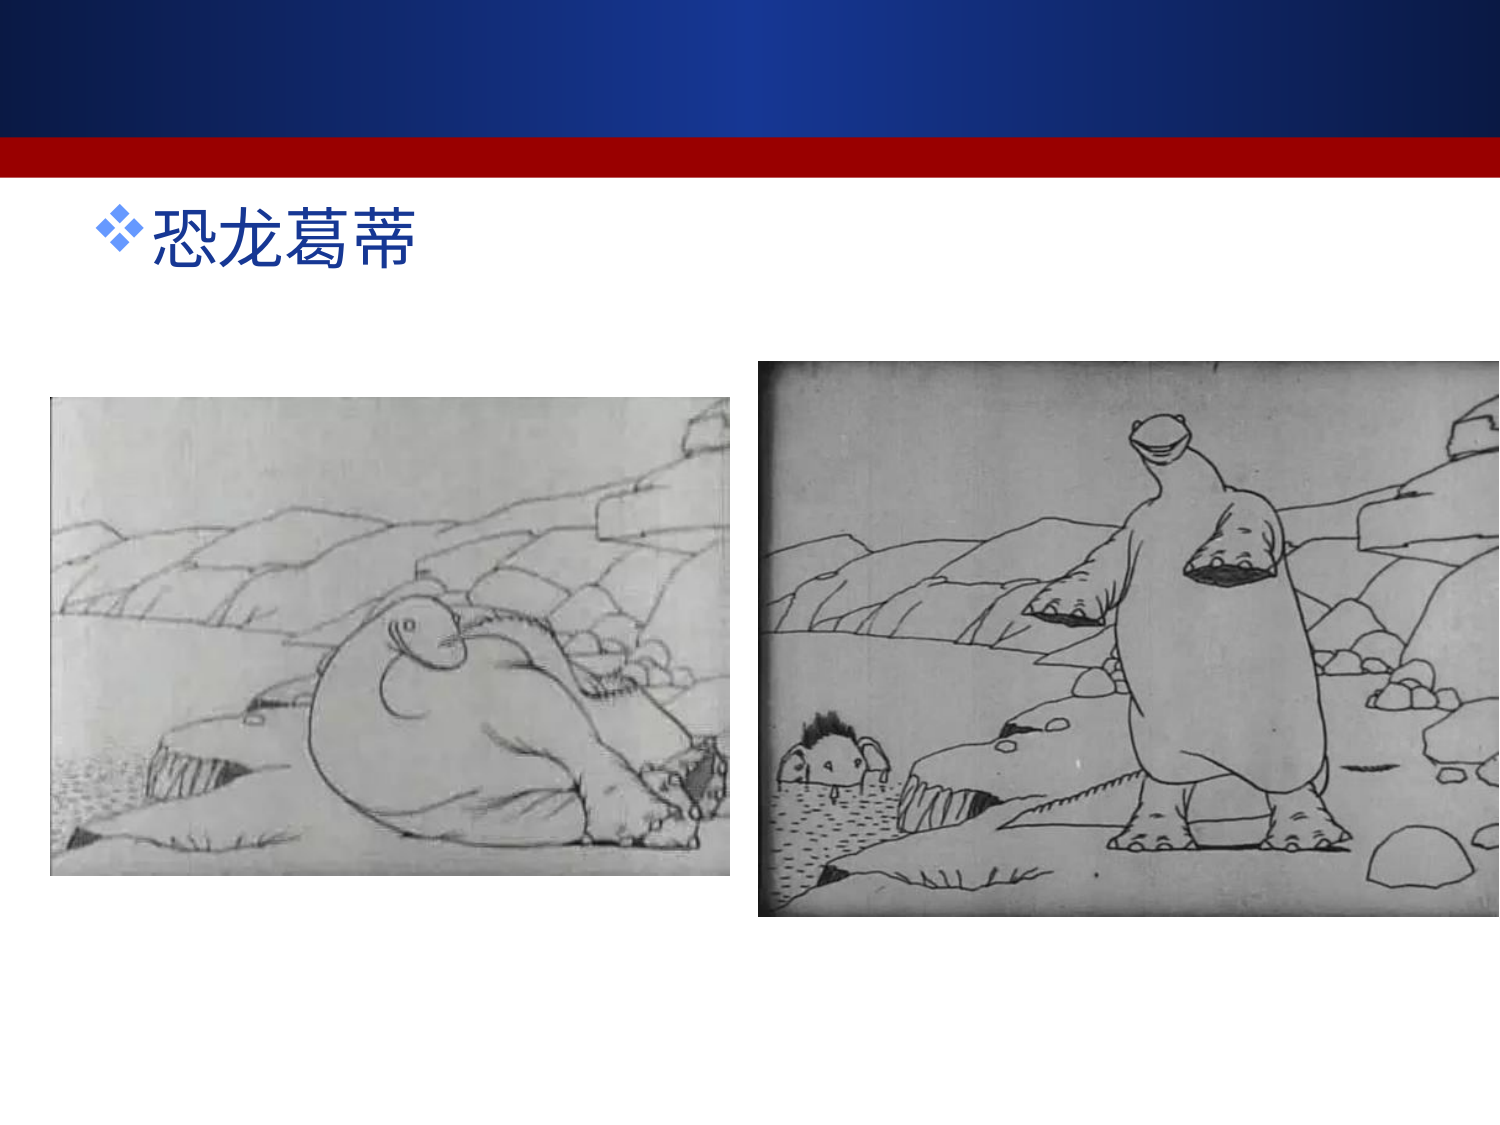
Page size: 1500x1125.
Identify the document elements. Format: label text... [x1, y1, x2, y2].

list 恐龙葛蒂 [74, 188, 1426, 1051]
picture [49, 396, 730, 876]
picture [757, 361, 1499, 918]
